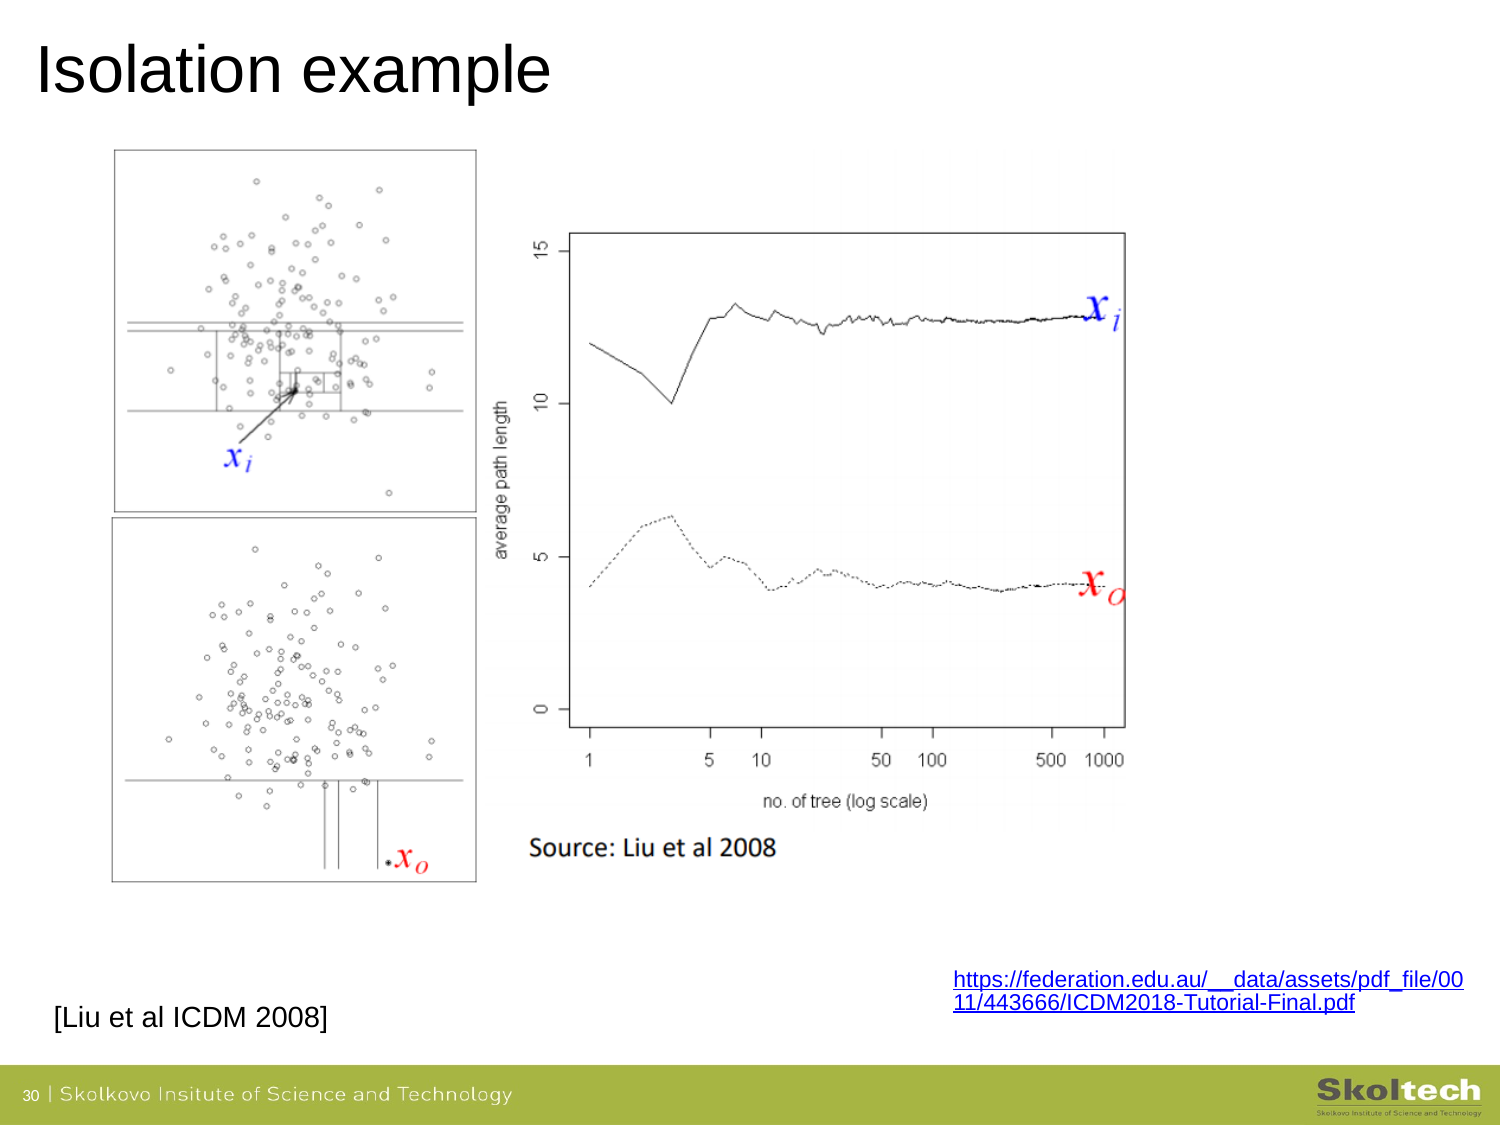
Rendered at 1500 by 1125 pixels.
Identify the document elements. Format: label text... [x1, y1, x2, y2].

picture [0, 1064, 1500, 1125]
text_box https://federation.edu.au/__data/assets/pdf_file/0011/443666/ICDM2018-Tutorial-Final.pdf [938, 956, 1482, 1000]
text_box [Liu et al ICDM 2008] [38, 990, 344, 1041]
picture [106, 138, 1126, 886]
text_box Isolation example [27, 18, 562, 114]
